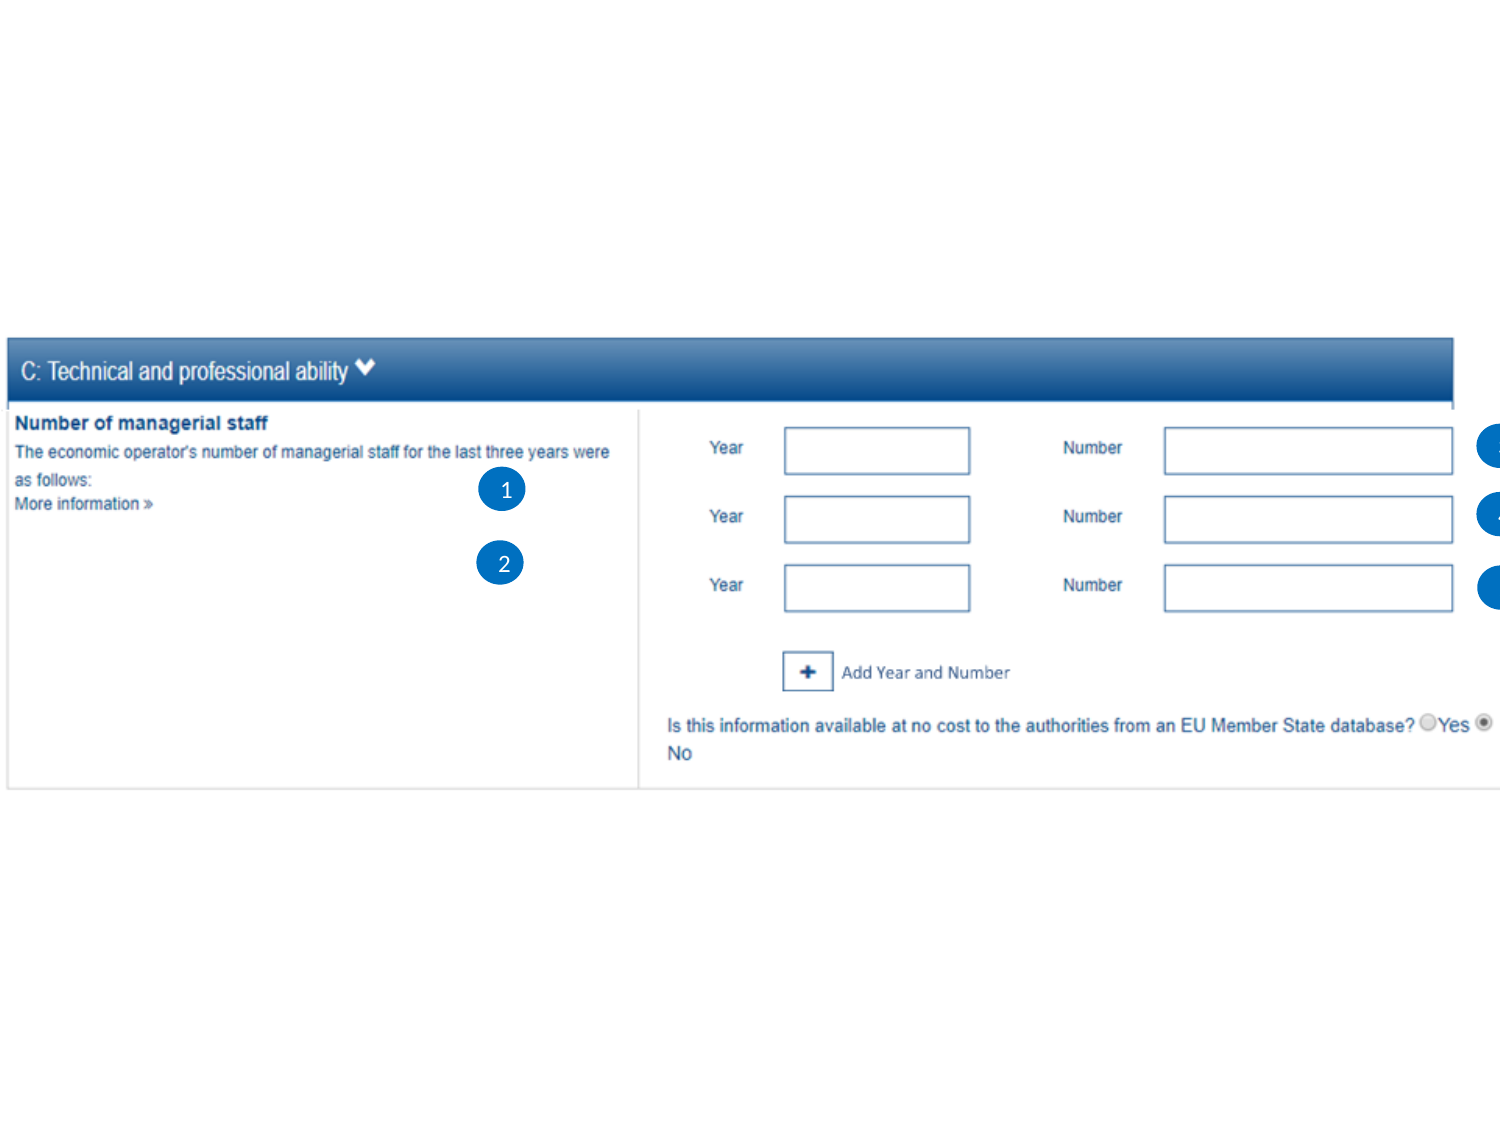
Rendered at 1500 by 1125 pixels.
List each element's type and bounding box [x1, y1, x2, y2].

picture [0, 327, 1500, 798]
